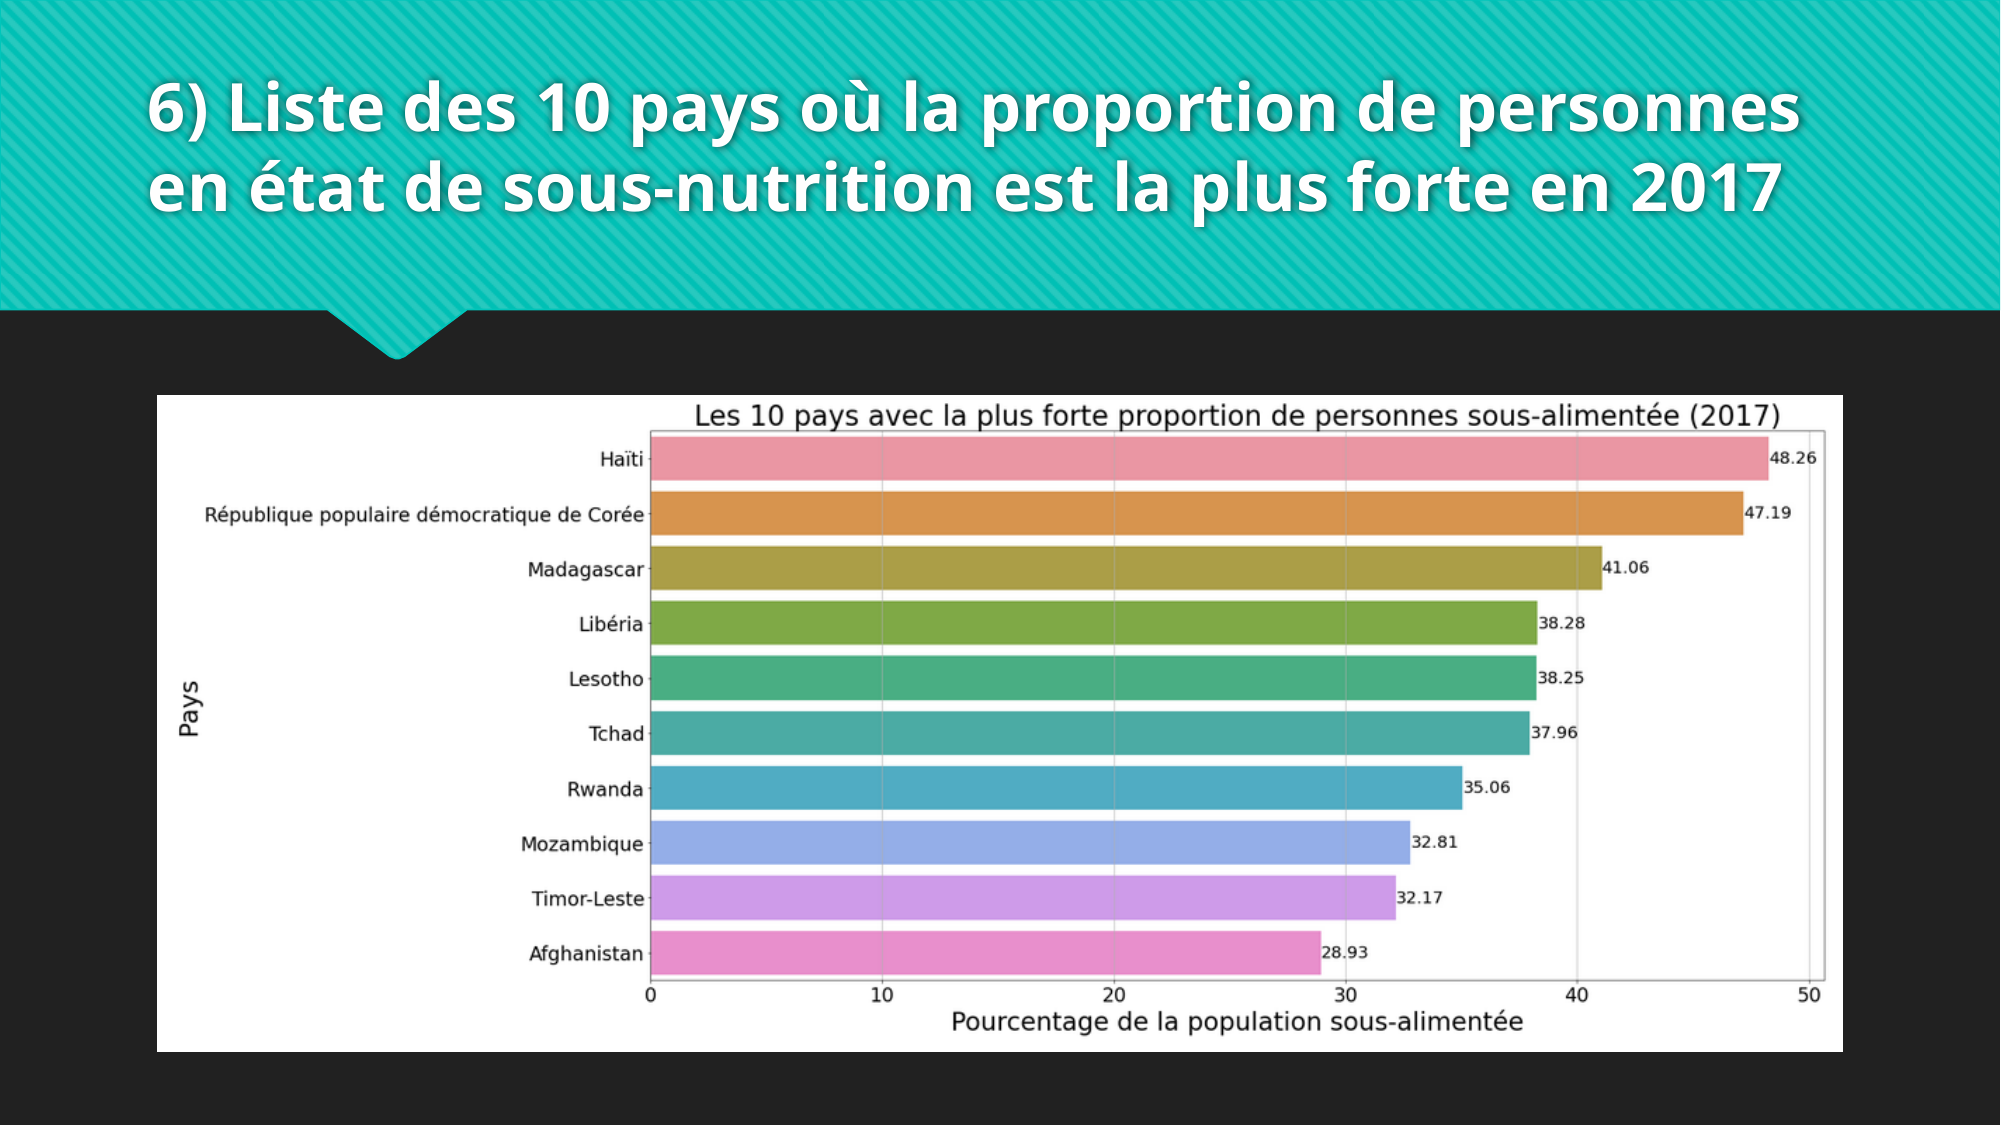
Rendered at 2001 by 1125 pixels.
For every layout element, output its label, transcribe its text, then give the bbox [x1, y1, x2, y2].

picture [1, 1, 1999, 357]
picture [157, 395, 1843, 1052]
title 6) Liste des 10 pays où la proportion de personnes en état de sous-nutrition est la plus forte en 2017 [132, 73, 1868, 233]
